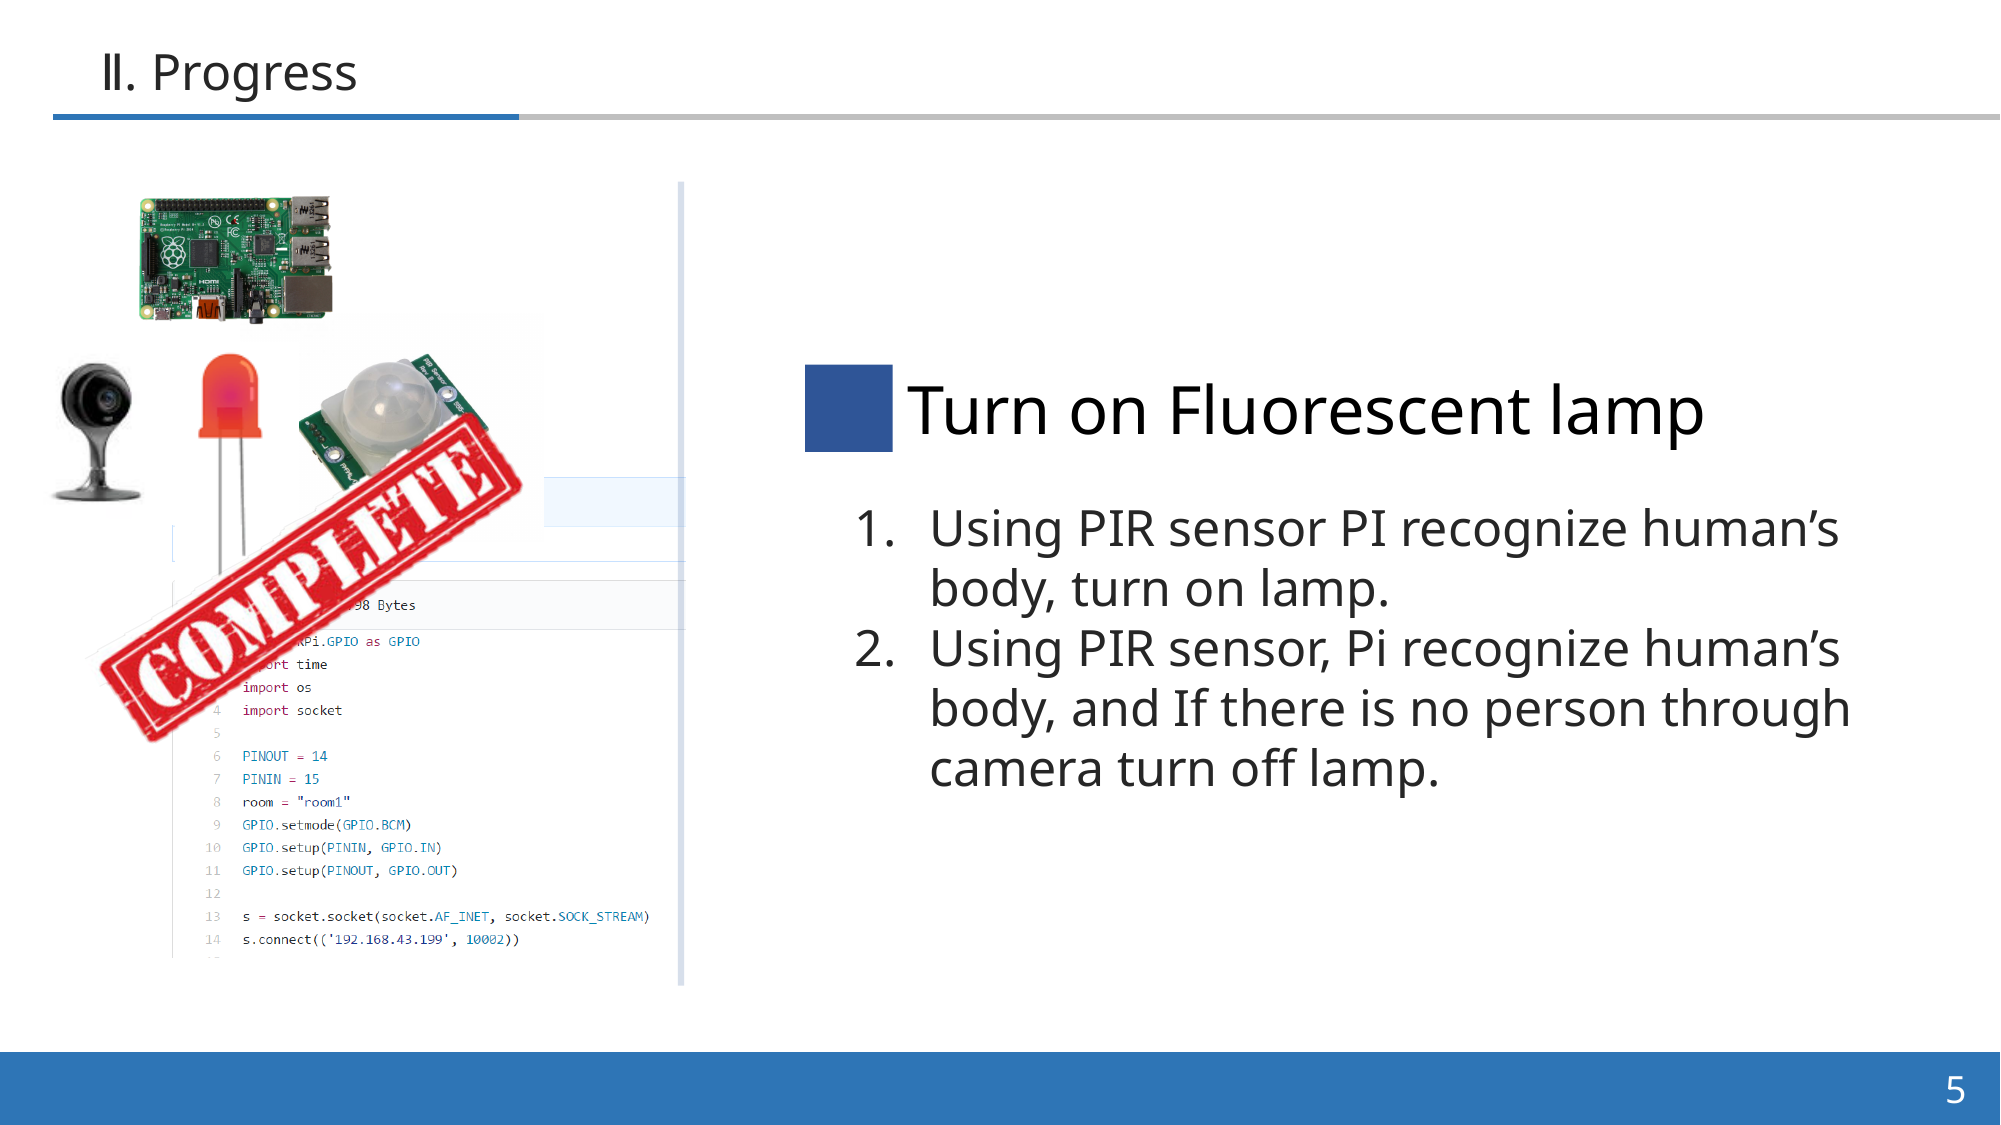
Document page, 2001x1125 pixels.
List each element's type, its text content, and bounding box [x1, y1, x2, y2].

text_box Turn on Fluorescent lamp [892, 360, 1888, 535]
text_box Ⅱ. Progress [85, 33, 374, 108]
picture [6, 188, 680, 958]
text_box [804, 364, 894, 453]
text_box Using PIR sensor PI recognize human’s body, turn on lamp. Using PIR sensor, Pi recognize human’s body, and If there is no person through camera turn off lamp. [839, 489, 1919, 804]
text_box 5 [1930, 1058, 1982, 1118]
picture [681, 476, 686, 958]
text_box [0, 1051, 2000, 1125]
